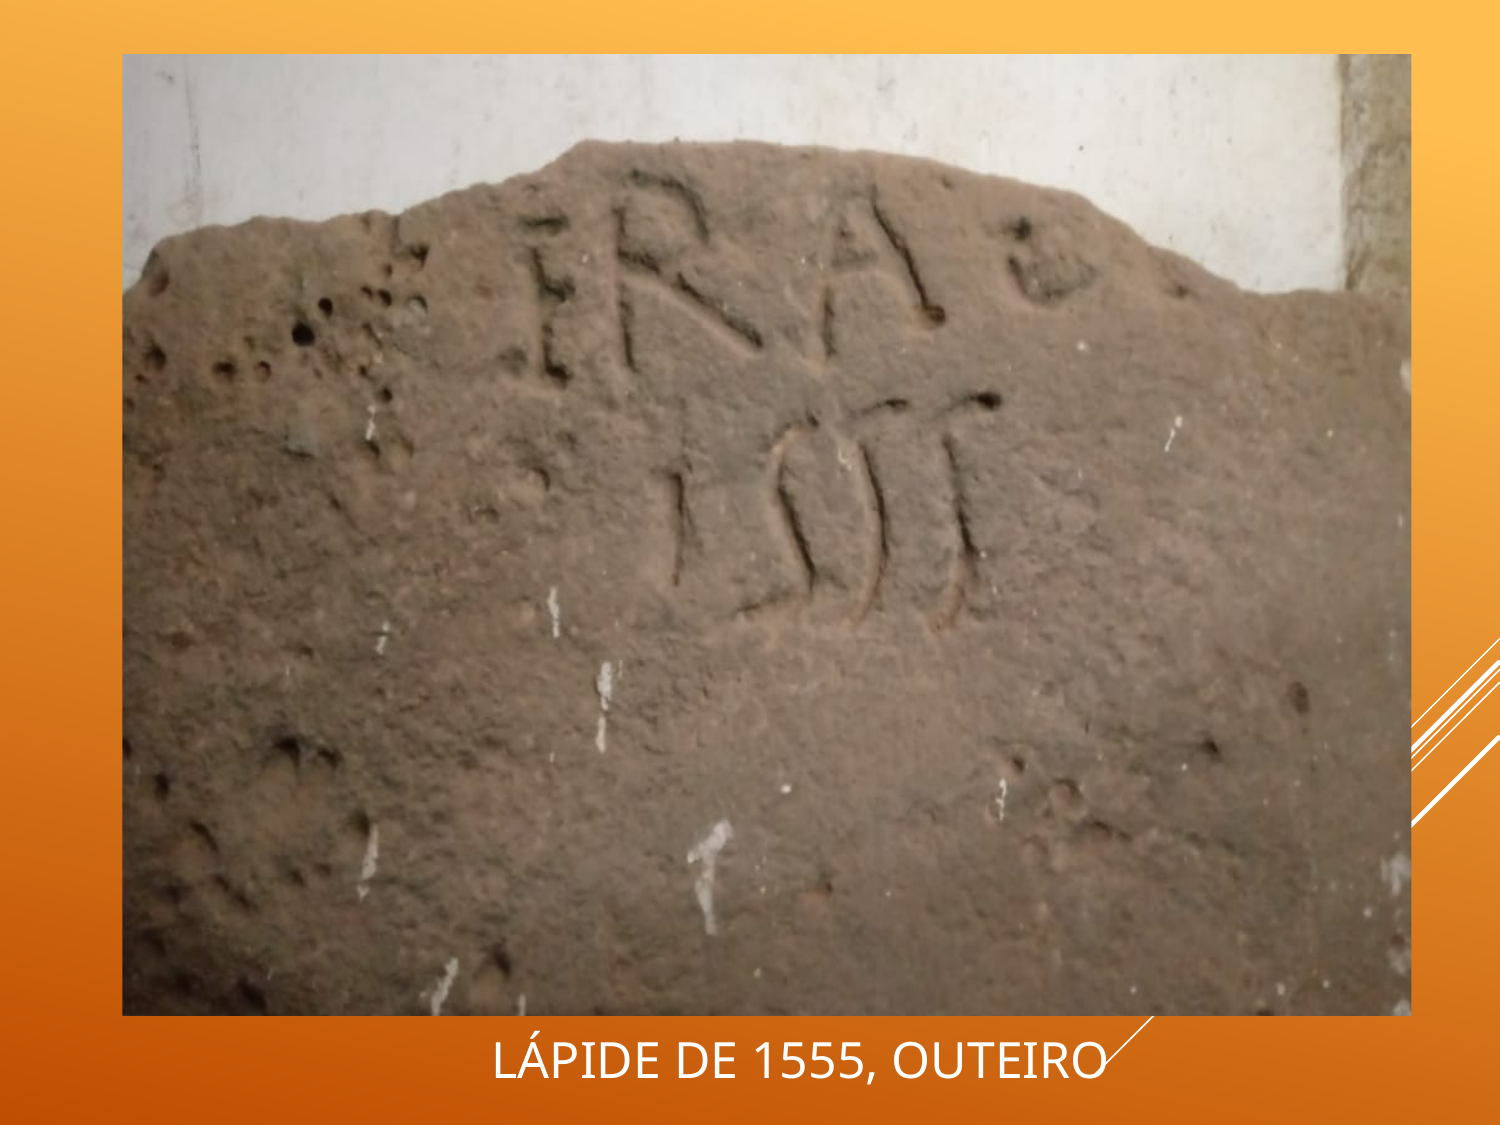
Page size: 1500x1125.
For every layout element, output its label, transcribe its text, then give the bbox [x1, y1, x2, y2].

title Lápide de 1555, OUTEIRO [135, 1023, 1467, 1094]
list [122, 54, 1412, 1016]
